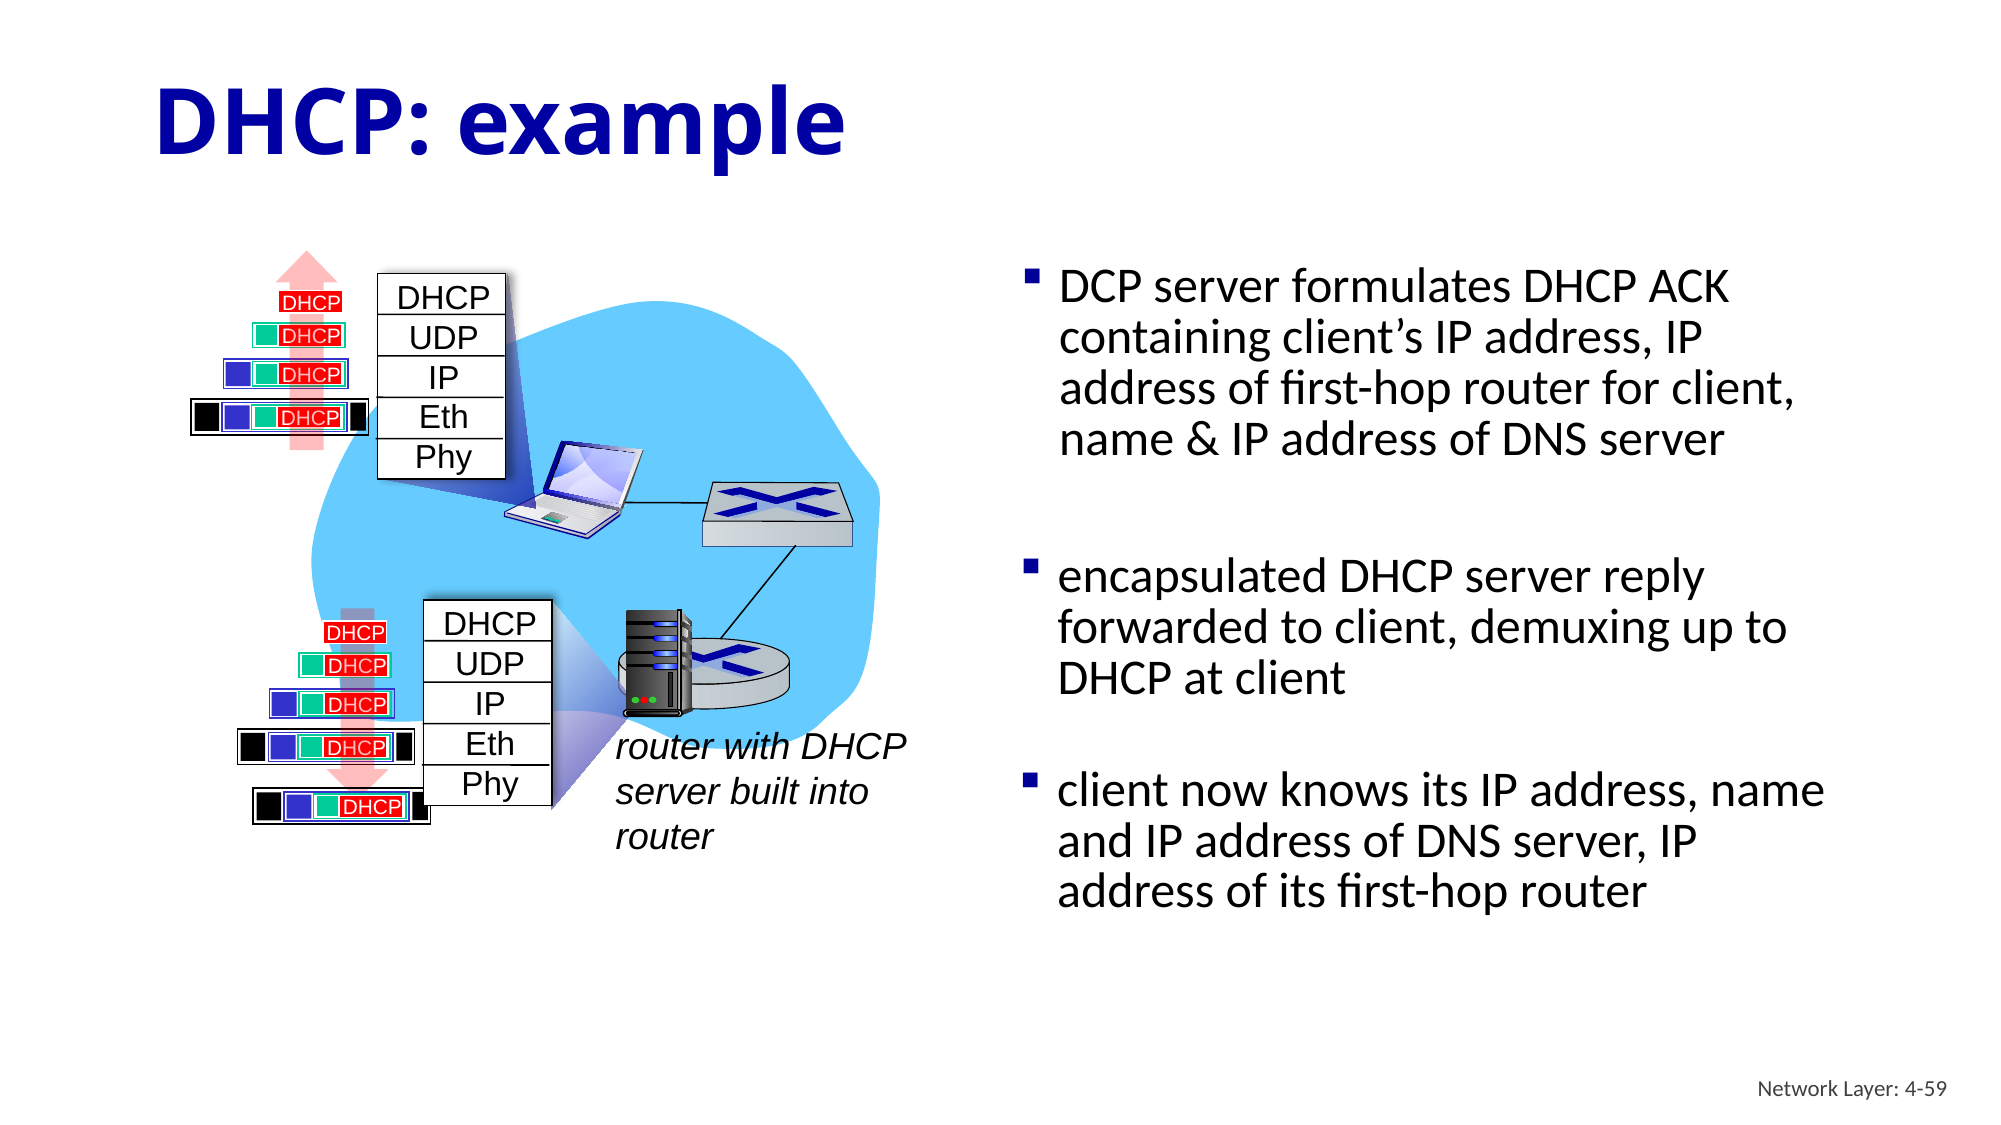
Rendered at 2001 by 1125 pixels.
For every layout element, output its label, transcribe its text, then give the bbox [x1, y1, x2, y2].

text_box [421, 594, 638, 811]
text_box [623, 610, 693, 717]
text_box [375, 268, 536, 509]
slide_number Network Layer: 4-59 [1512, 1056, 1963, 1117]
text_box [311, 301, 880, 722]
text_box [191, 250, 369, 451]
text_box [237, 608, 415, 800]
title DHCP: example [137, 51, 1863, 198]
text_box client now knows its IP address, name and IP address of DNS server, IP address of its first-hop router [1003, 757, 1858, 982]
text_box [702, 482, 854, 547]
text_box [503, 440, 644, 542]
text_box encapsulated DHCP server reply forwarded to client, demuxing up to DHCP at client [1004, 544, 1858, 757]
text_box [311, 612, 401, 653]
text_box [693, 638, 790, 709]
text_box router with DHCP server built into router [600, 714, 931, 865]
text_box DCP server formulates DHCP ACK containing client’s IP address, IP address of first-hop router for client, name & IP address of DNS server [1005, 253, 1862, 513]
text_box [253, 786, 431, 827]
